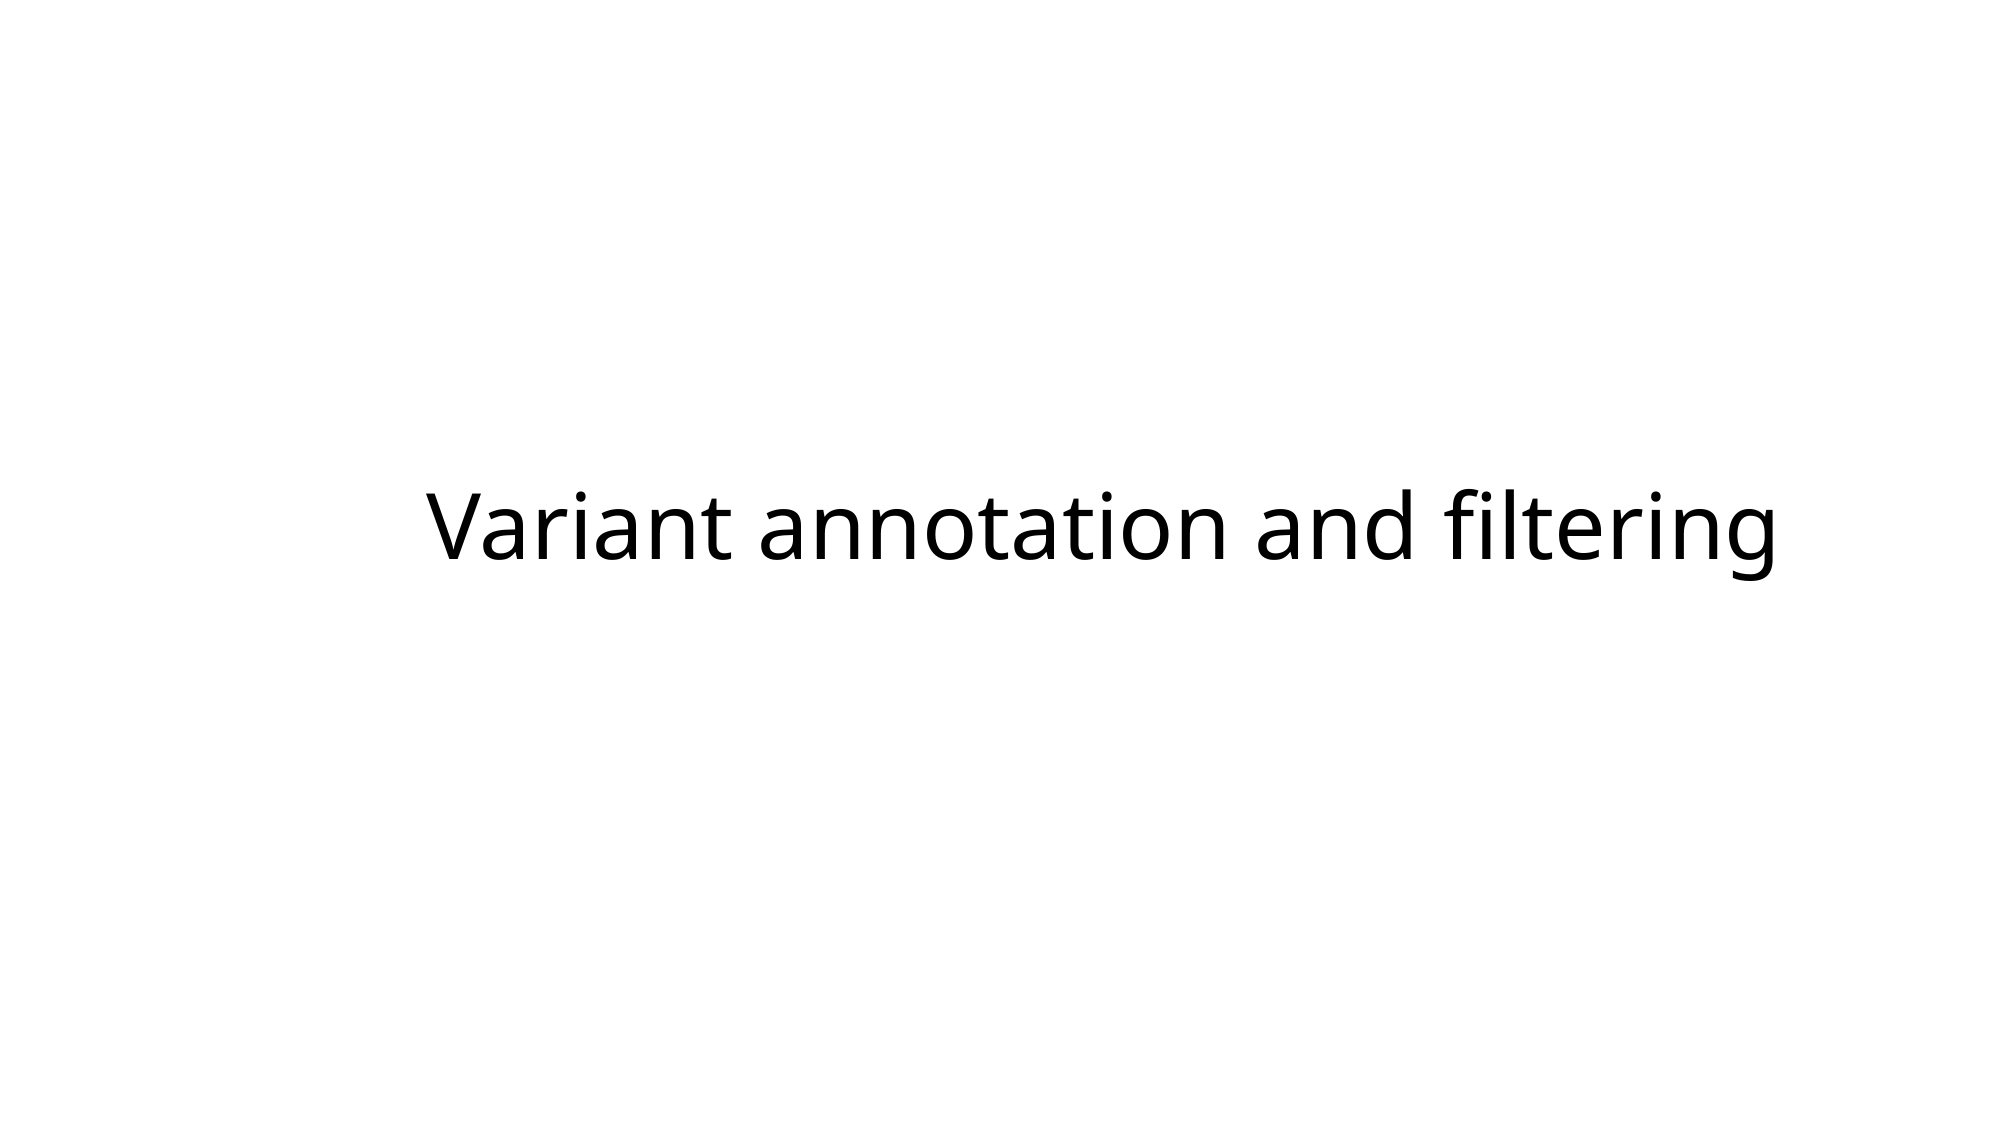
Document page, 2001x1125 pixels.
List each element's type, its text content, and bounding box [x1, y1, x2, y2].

title Variant annotation and filtering [411, 420, 2000, 639]
